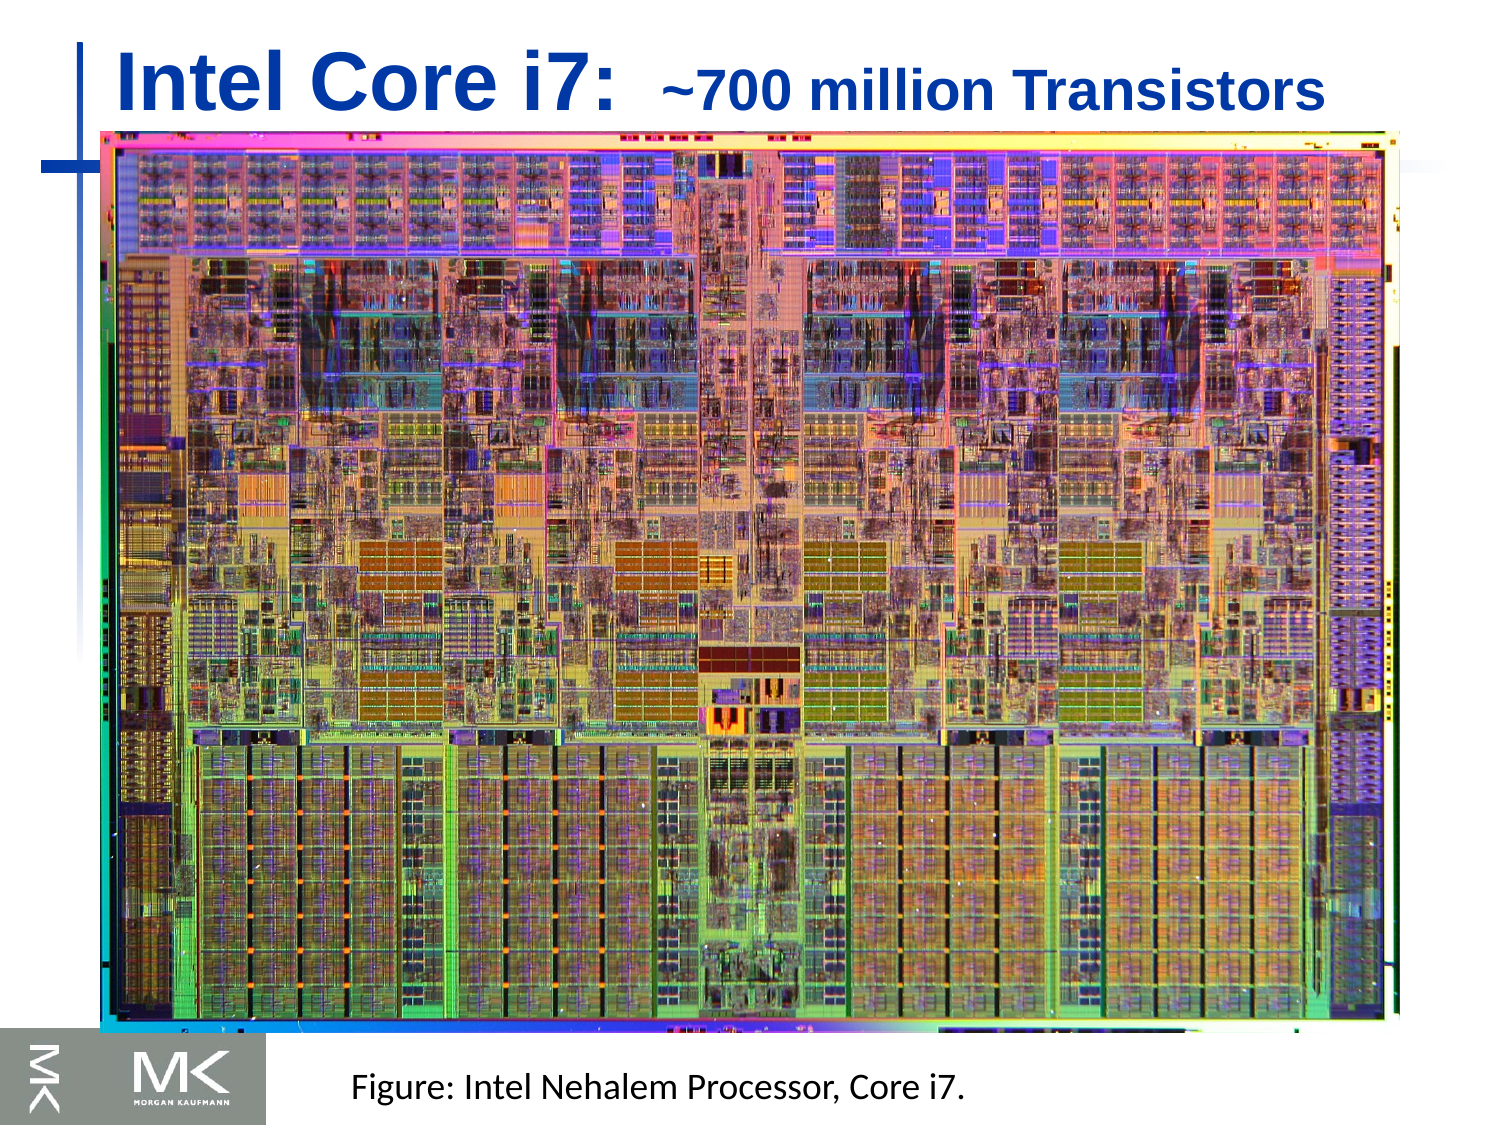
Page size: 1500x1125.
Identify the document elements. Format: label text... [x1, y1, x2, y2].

title Intel Core i7: ~700 million Transistors [100, 17, 1459, 135]
picture [0, 130, 1400, 1125]
text_box Figure: Intel Nehalem Processor, Core i7. [336, 1054, 1341, 1115]
